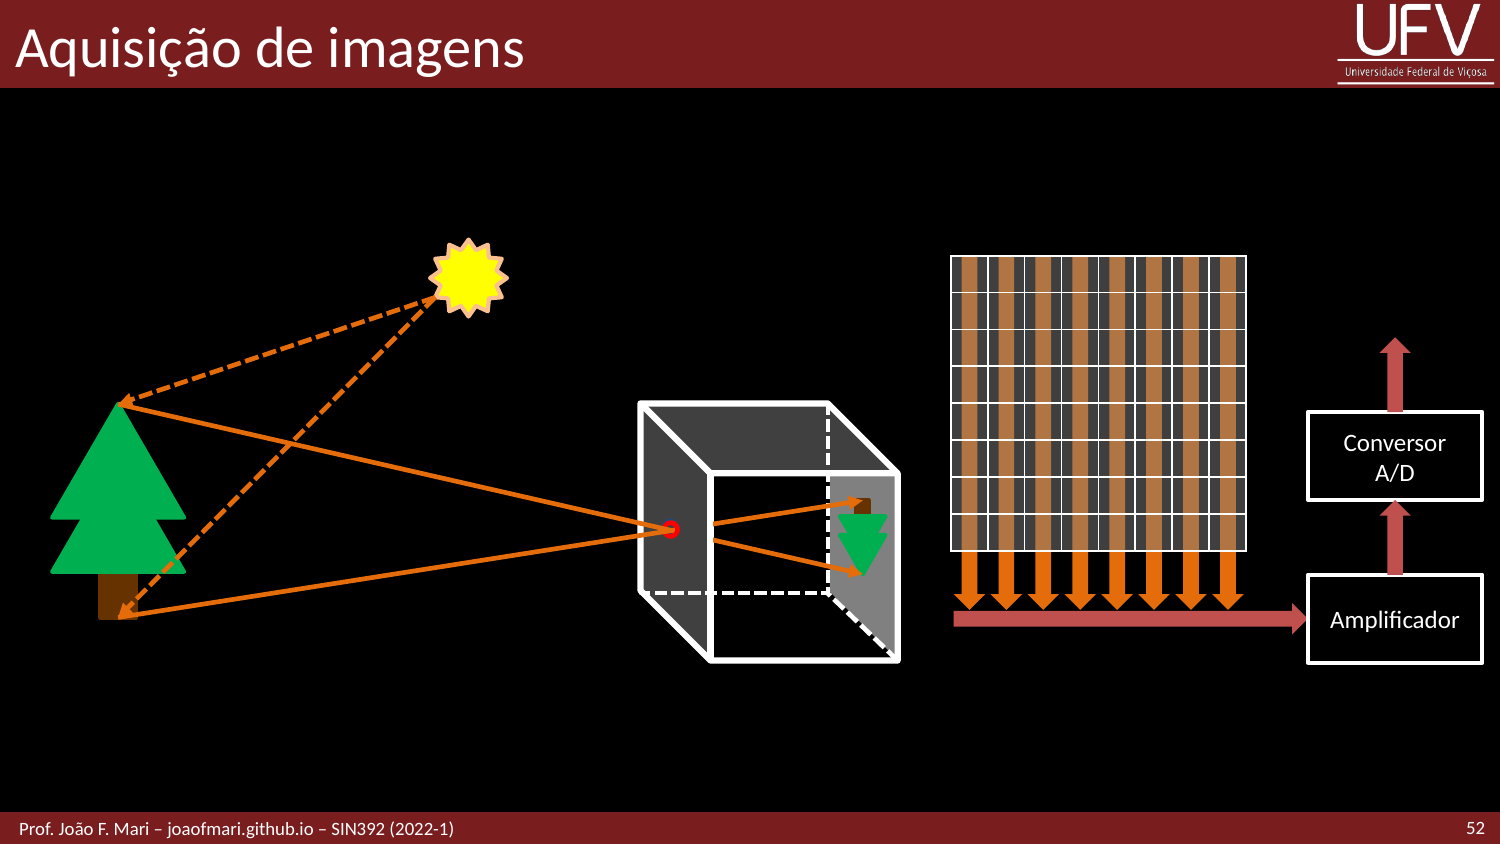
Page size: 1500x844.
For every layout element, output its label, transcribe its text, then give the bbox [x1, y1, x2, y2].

table_header [1136, 257, 1171, 292]
table_cell [1025, 515, 1061, 550]
table_cell [1210, 367, 1245, 402]
text_box [951, 552, 988, 608]
table_cell [1062, 441, 1098, 476]
table_cell [1062, 404, 1098, 439]
table_header [1173, 257, 1208, 292]
table_cell [989, 441, 1024, 476]
table_header [1062, 257, 1098, 292]
table_cell [1062, 515, 1098, 550]
table_cell [1099, 404, 1134, 439]
text_box [1377, 335, 1413, 415]
table_cell [989, 293, 1024, 329]
table_cell [952, 441, 987, 476]
table_cell [952, 478, 987, 513]
table_cell [952, 330, 987, 365]
table_cell [1136, 367, 1171, 402]
text_box [1136, 552, 1172, 608]
text_box [988, 552, 1025, 608]
table_cell [952, 367, 987, 402]
table_cell [1173, 330, 1208, 365]
text_box Conversor A/D [1306, 410, 1484, 502]
footer Prof. João F. Mari – joaofmari.github.io – SIN392 (2022-1) [0, 812, 1034, 844]
table_header [1099, 257, 1134, 292]
table_cell [1099, 478, 1134, 513]
table_header [1210, 257, 1245, 292]
table_cell [1173, 367, 1208, 402]
table_cell [1136, 515, 1171, 550]
table_cell [1210, 441, 1245, 476]
table_cell [1210, 515, 1245, 550]
table_cell [1062, 367, 1098, 402]
table_cell [989, 478, 1024, 513]
table_cell [1099, 330, 1134, 365]
text_box [1099, 552, 1135, 608]
table_cell [1099, 367, 1134, 402]
text_box [1173, 552, 1209, 608]
table_cell [1062, 293, 1098, 329]
table_cell [1173, 293, 1208, 329]
table_cell [1062, 478, 1098, 513]
title Aquisição de imagens [0, 0, 1500, 88]
table_cell [1210, 478, 1245, 513]
table_cell [952, 293, 987, 329]
table_header [952, 257, 987, 292]
table_cell [989, 367, 1024, 402]
table_cell [1025, 404, 1061, 439]
text_box [1025, 552, 1061, 608]
slide_number 52 [1328, 811, 1500, 844]
table_cell [952, 515, 987, 550]
table_cell [1099, 515, 1134, 550]
table_cell [1136, 478, 1171, 513]
text_box [1210, 552, 1246, 608]
table_cell [1136, 441, 1171, 476]
table_cell [989, 515, 1024, 550]
table_cell [1025, 441, 1061, 476]
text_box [51, 239, 899, 661]
table_cell [1025, 478, 1061, 513]
table_cell [1136, 293, 1171, 329]
table_cell [1025, 367, 1061, 402]
table_cell [952, 404, 987, 439]
text_box [951, 601, 1306, 637]
table_cell [1136, 330, 1171, 365]
table_cell [1136, 404, 1171, 439]
table_cell [1173, 478, 1208, 513]
text_box [1377, 497, 1413, 577]
table_cell [989, 404, 1024, 439]
table_cell [1099, 293, 1134, 329]
list [0, 88, 1500, 812]
table_cell [1173, 515, 1208, 550]
table_cell [1210, 293, 1245, 329]
table_cell [1025, 330, 1061, 365]
text_box Amplificador [1306, 573, 1484, 665]
text_box [1062, 552, 1098, 608]
table_cell [989, 330, 1024, 365]
table_cell [1099, 441, 1134, 476]
table_header [1025, 257, 1061, 292]
table_cell [1210, 330, 1245, 365]
table_cell [1062, 330, 1098, 365]
table_cell [1173, 441, 1208, 476]
table_cell [1173, 404, 1208, 439]
table_cell [1025, 293, 1061, 329]
table_header [989, 257, 1024, 292]
table_cell [1210, 404, 1245, 439]
